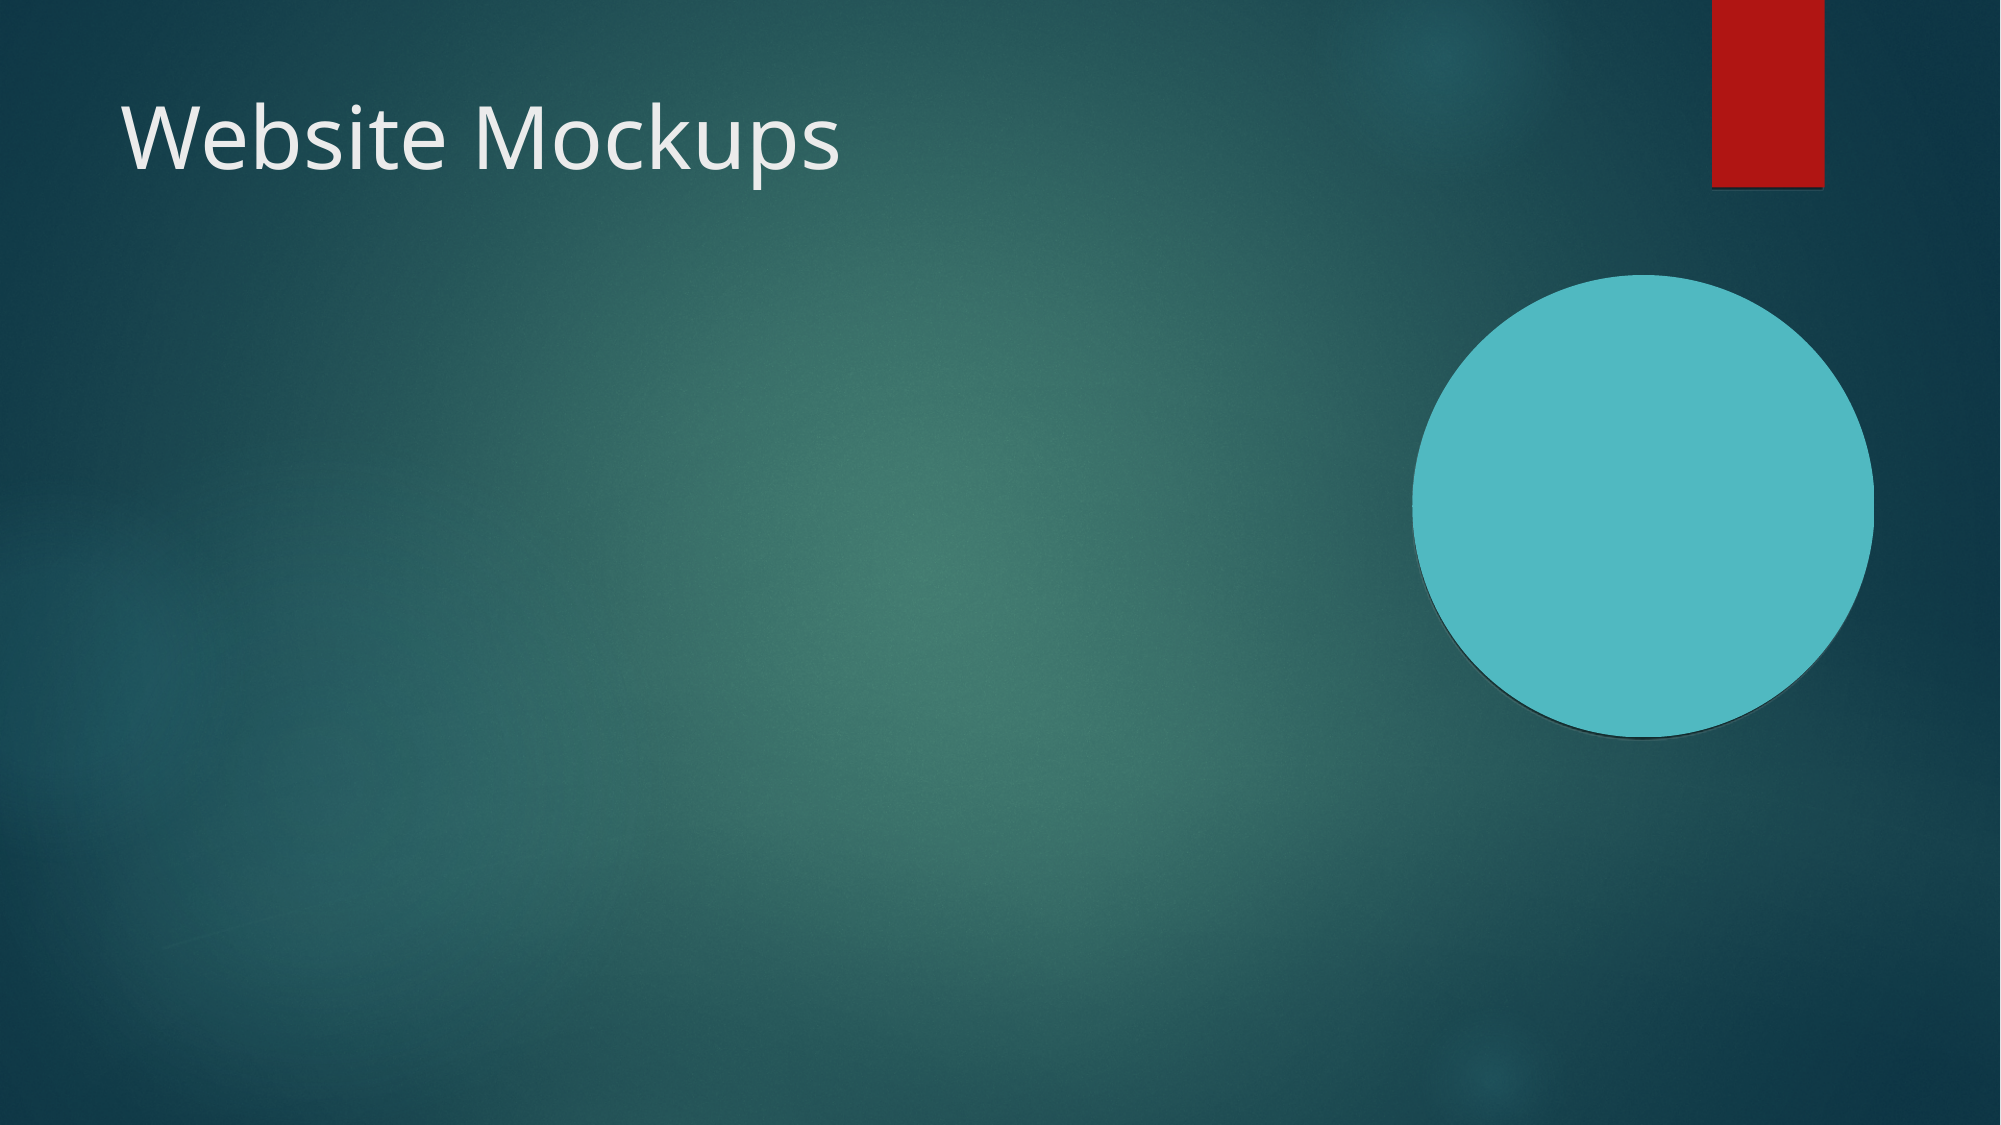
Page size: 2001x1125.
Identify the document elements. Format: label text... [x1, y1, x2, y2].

text_box Website Mockups [106, 74, 1649, 304]
picture [0, 0, 2001, 1125]
